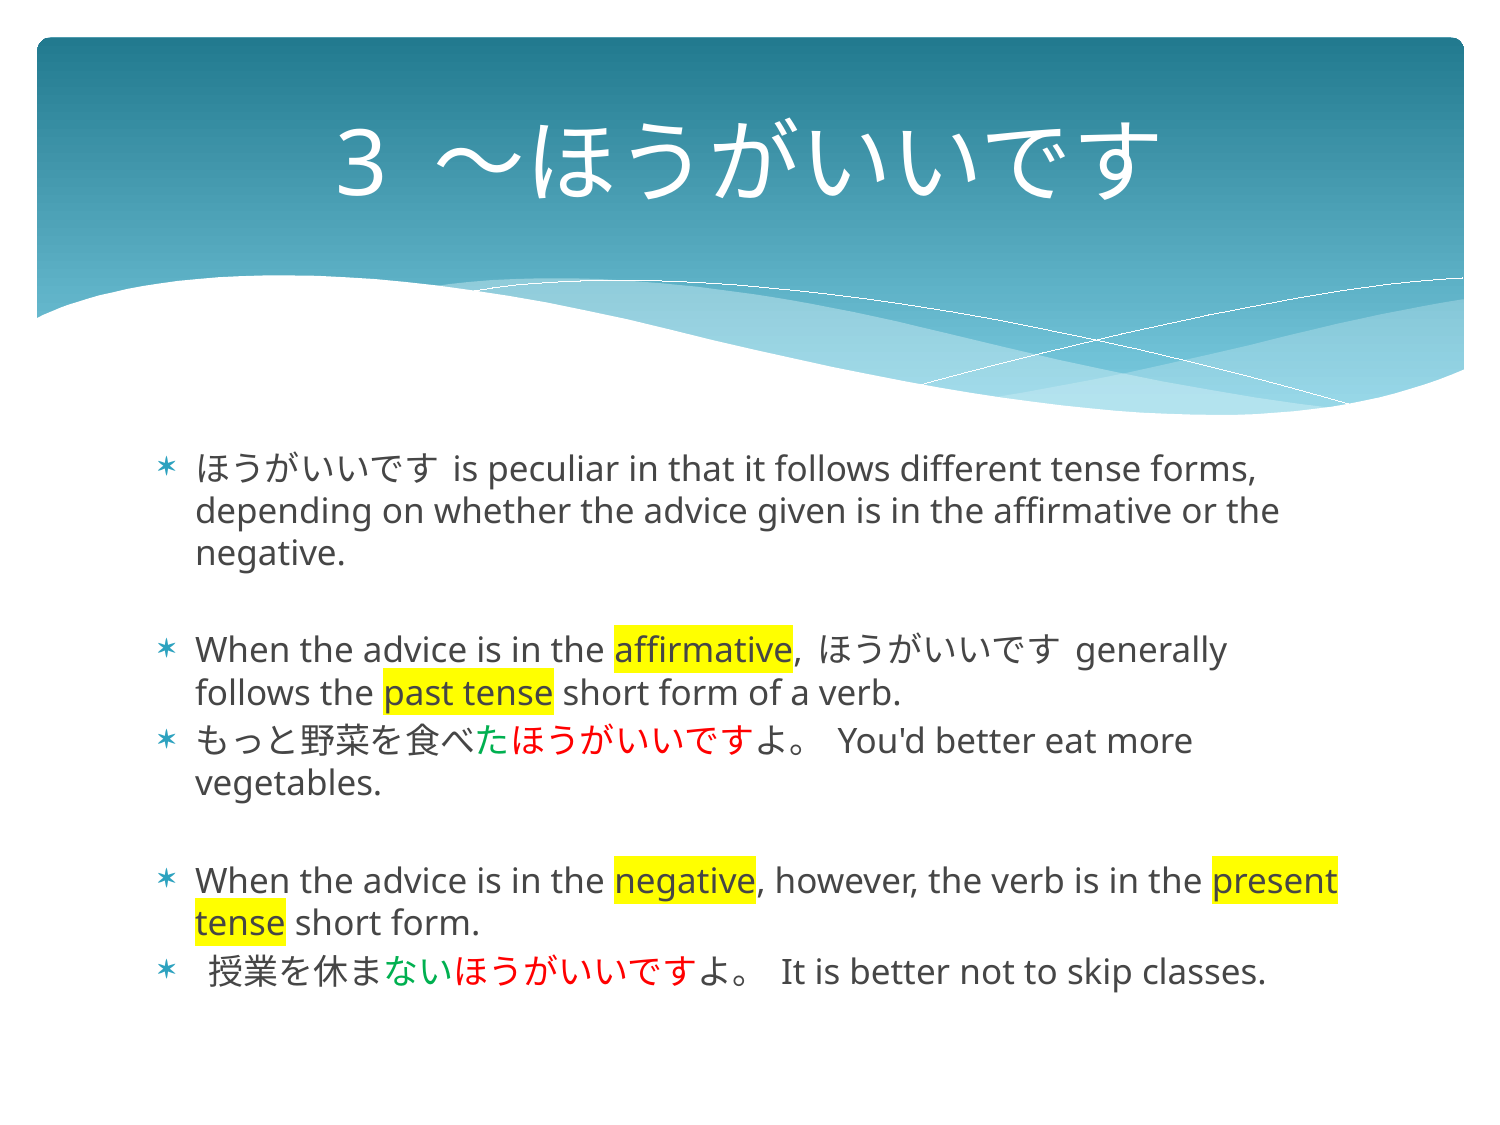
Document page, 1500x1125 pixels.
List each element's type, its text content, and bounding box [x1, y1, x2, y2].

list ほうがいいです is peculiar in that it follows different tense forms, depending on whether the advice given is in the affirmative or the negative. When the advice is in the affirmative, ほうがいいです generally follows the past tense short form of a verb. もっと野菜を食べたほうがいいですよ。 You'd better eat more vegetables. When the advice is in the negative, however, the verb is in the present tense short form. 授業を休まないほうがいいですよ。 It is better not to skip classes. [143, 438, 1359, 1005]
title 3 ～ほうがいいです [75, 55, 1425, 261]
